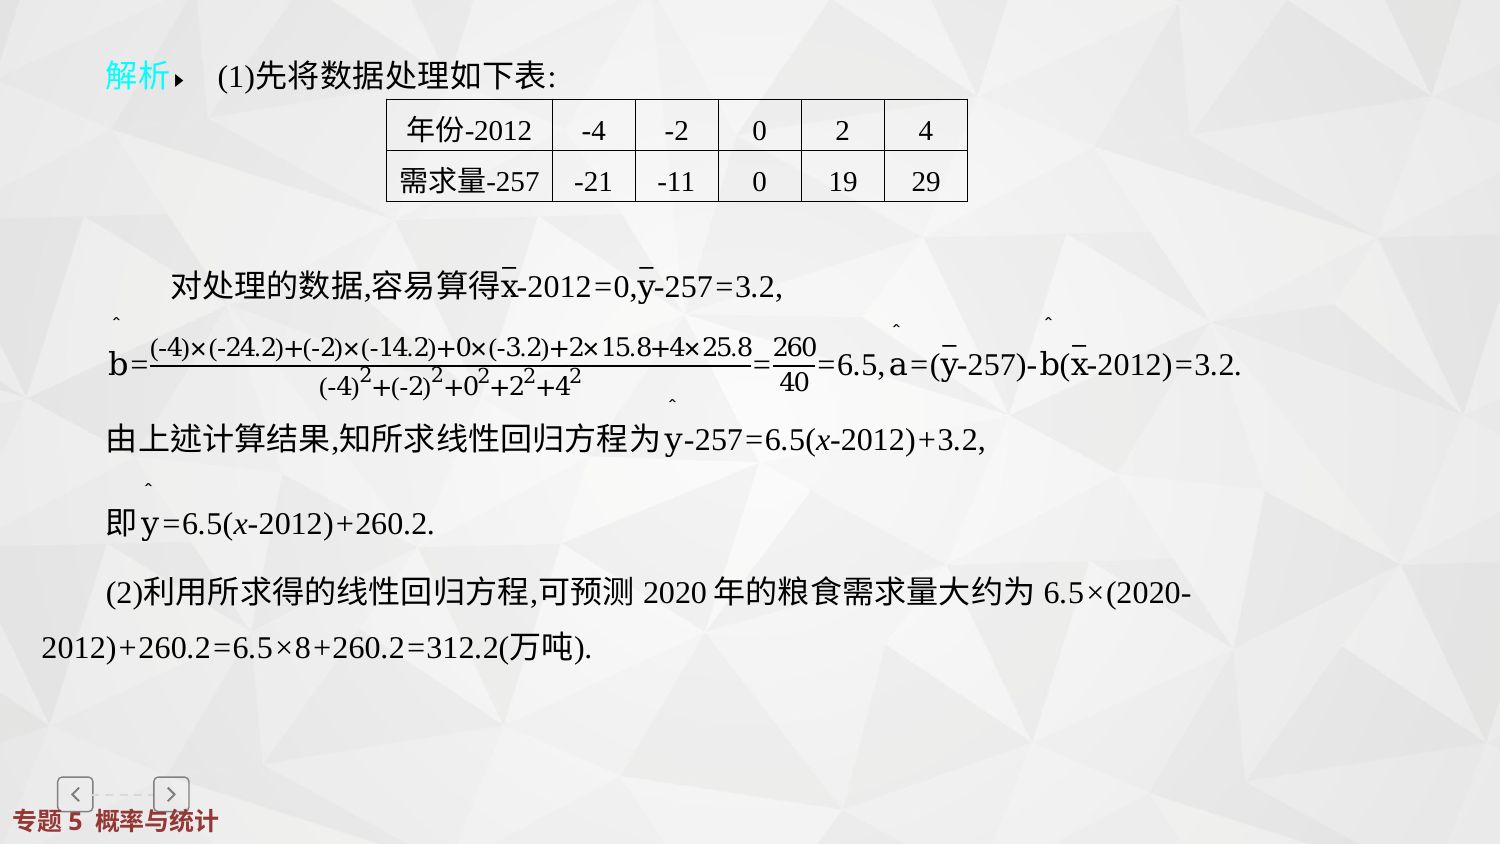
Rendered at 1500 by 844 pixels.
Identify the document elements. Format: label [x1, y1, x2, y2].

text_box [41, 43, 1318, 844]
picture [0, 0, 1500, 844]
